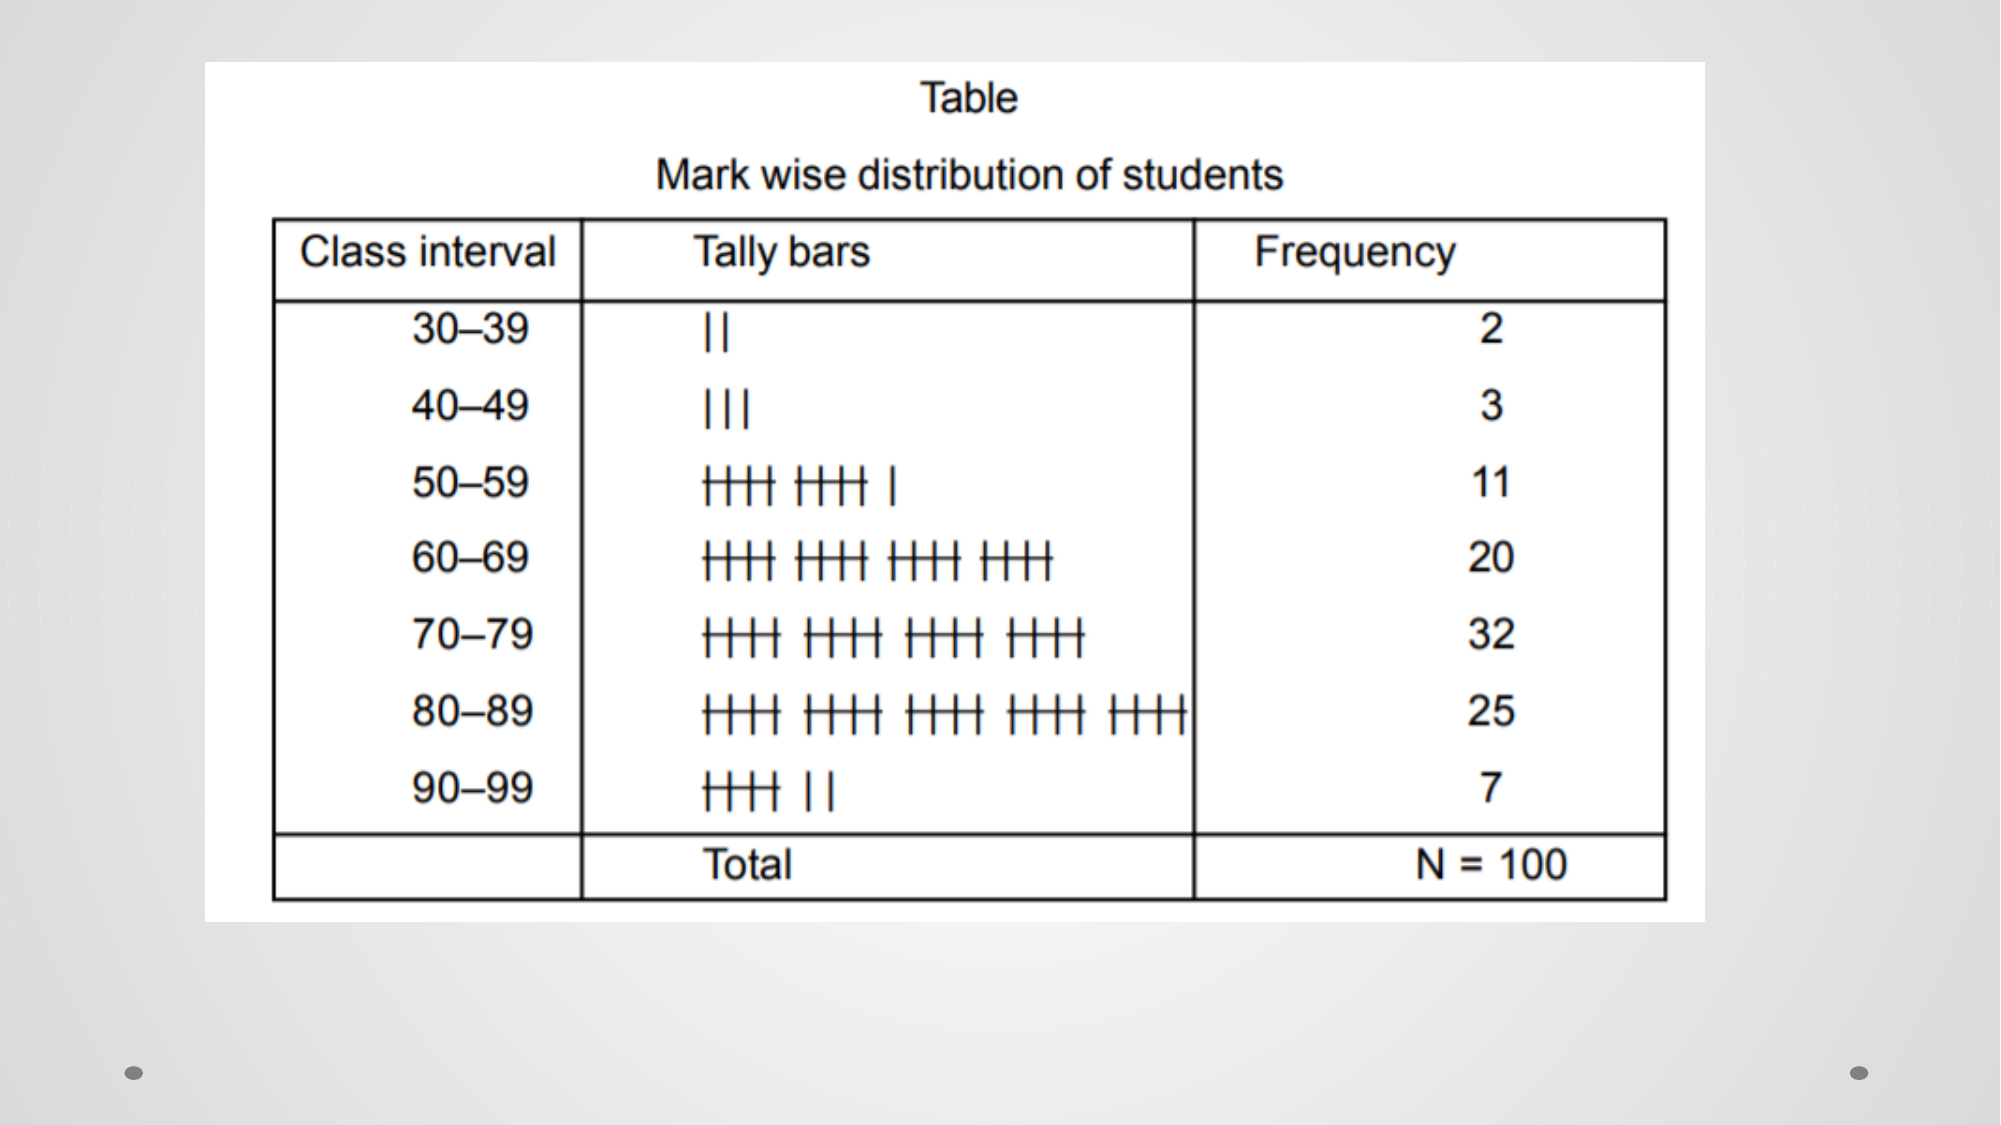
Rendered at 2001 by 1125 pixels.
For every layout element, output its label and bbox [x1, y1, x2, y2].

picture [205, 62, 1705, 922]
